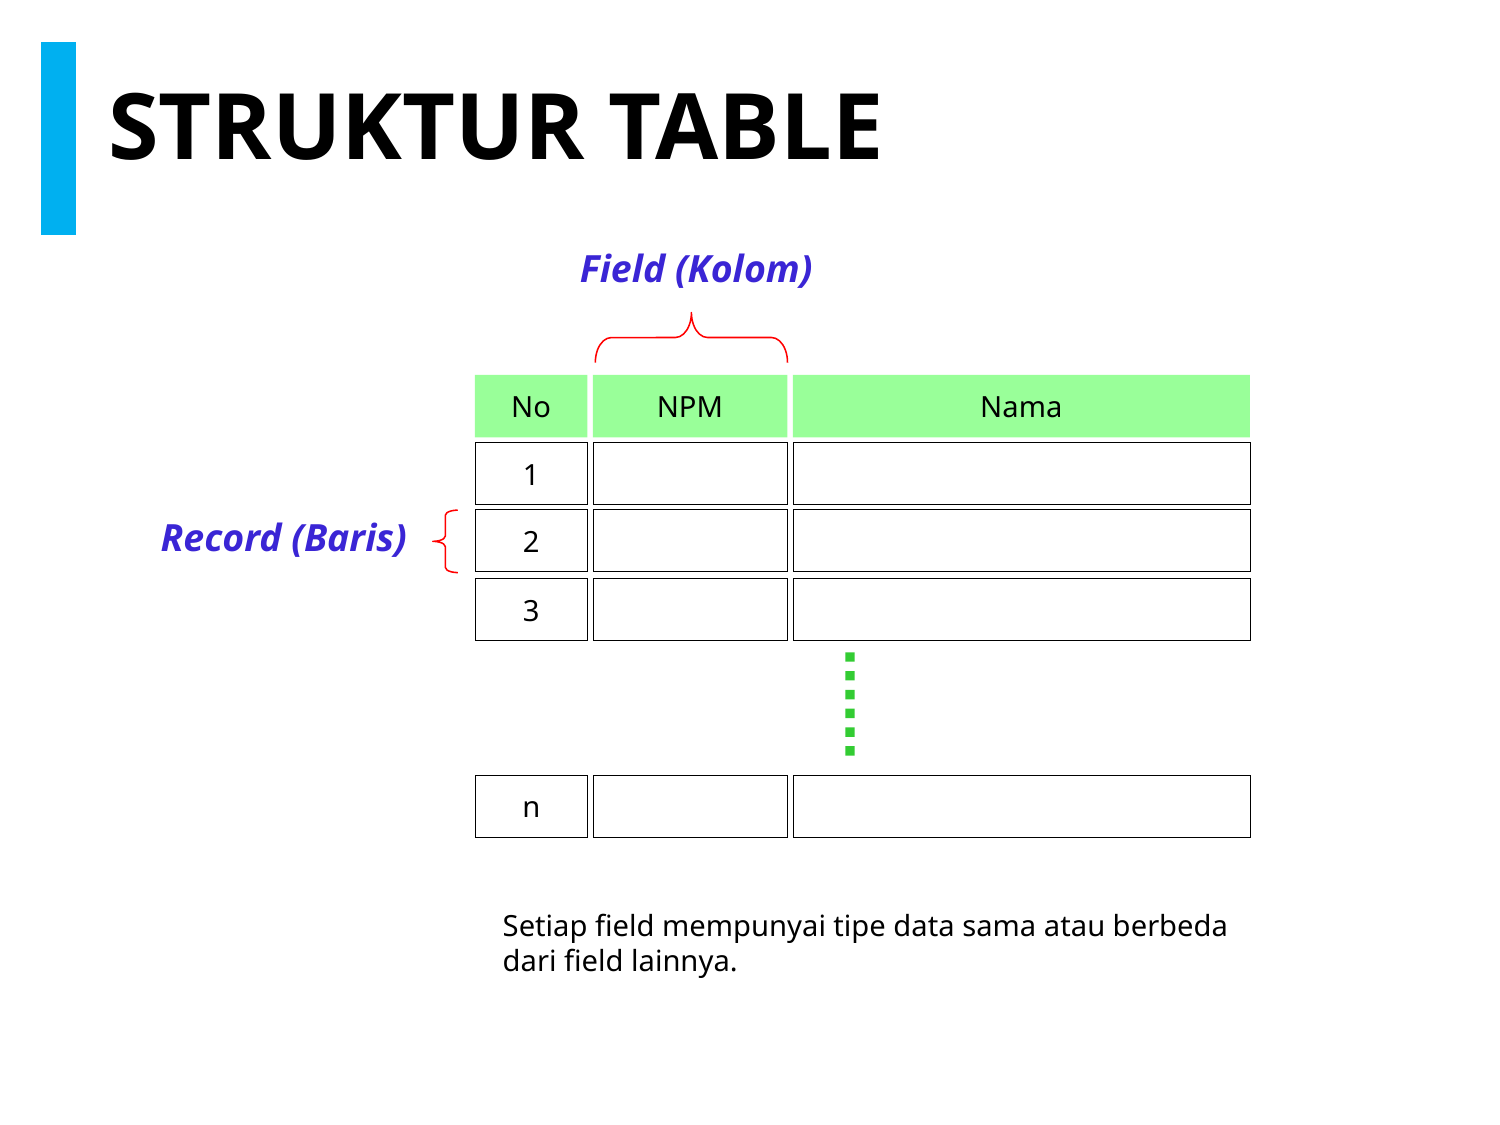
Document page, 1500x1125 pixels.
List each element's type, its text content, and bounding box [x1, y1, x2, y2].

text_box Record (Baris) [145, 506, 423, 567]
text_box [592, 509, 788, 572]
text_box [792, 578, 1250, 641]
text_box NPM [592, 374, 788, 438]
text_box [592, 442, 788, 505]
text_box [592, 774, 788, 838]
text_box [792, 774, 1250, 838]
text_box 1 [474, 442, 588, 505]
title STRUKTUR TABLE [93, 48, 1331, 211]
text_box 2 [474, 509, 588, 572]
text_box Setiap field mempunyai tipe data sama atau berbeda dari field lainnya. [487, 899, 1244, 985]
text_box n [474, 774, 588, 838]
text_box [595, 312, 788, 363]
text_box [792, 442, 1250, 505]
text_box 3 [474, 578, 588, 641]
text_box No [474, 374, 588, 438]
text_box [432, 510, 458, 573]
text_box Field (Kolom) [565, 237, 829, 298]
text_box [592, 578, 788, 641]
text_box Nama [792, 374, 1250, 438]
text_box [792, 509, 1250, 572]
